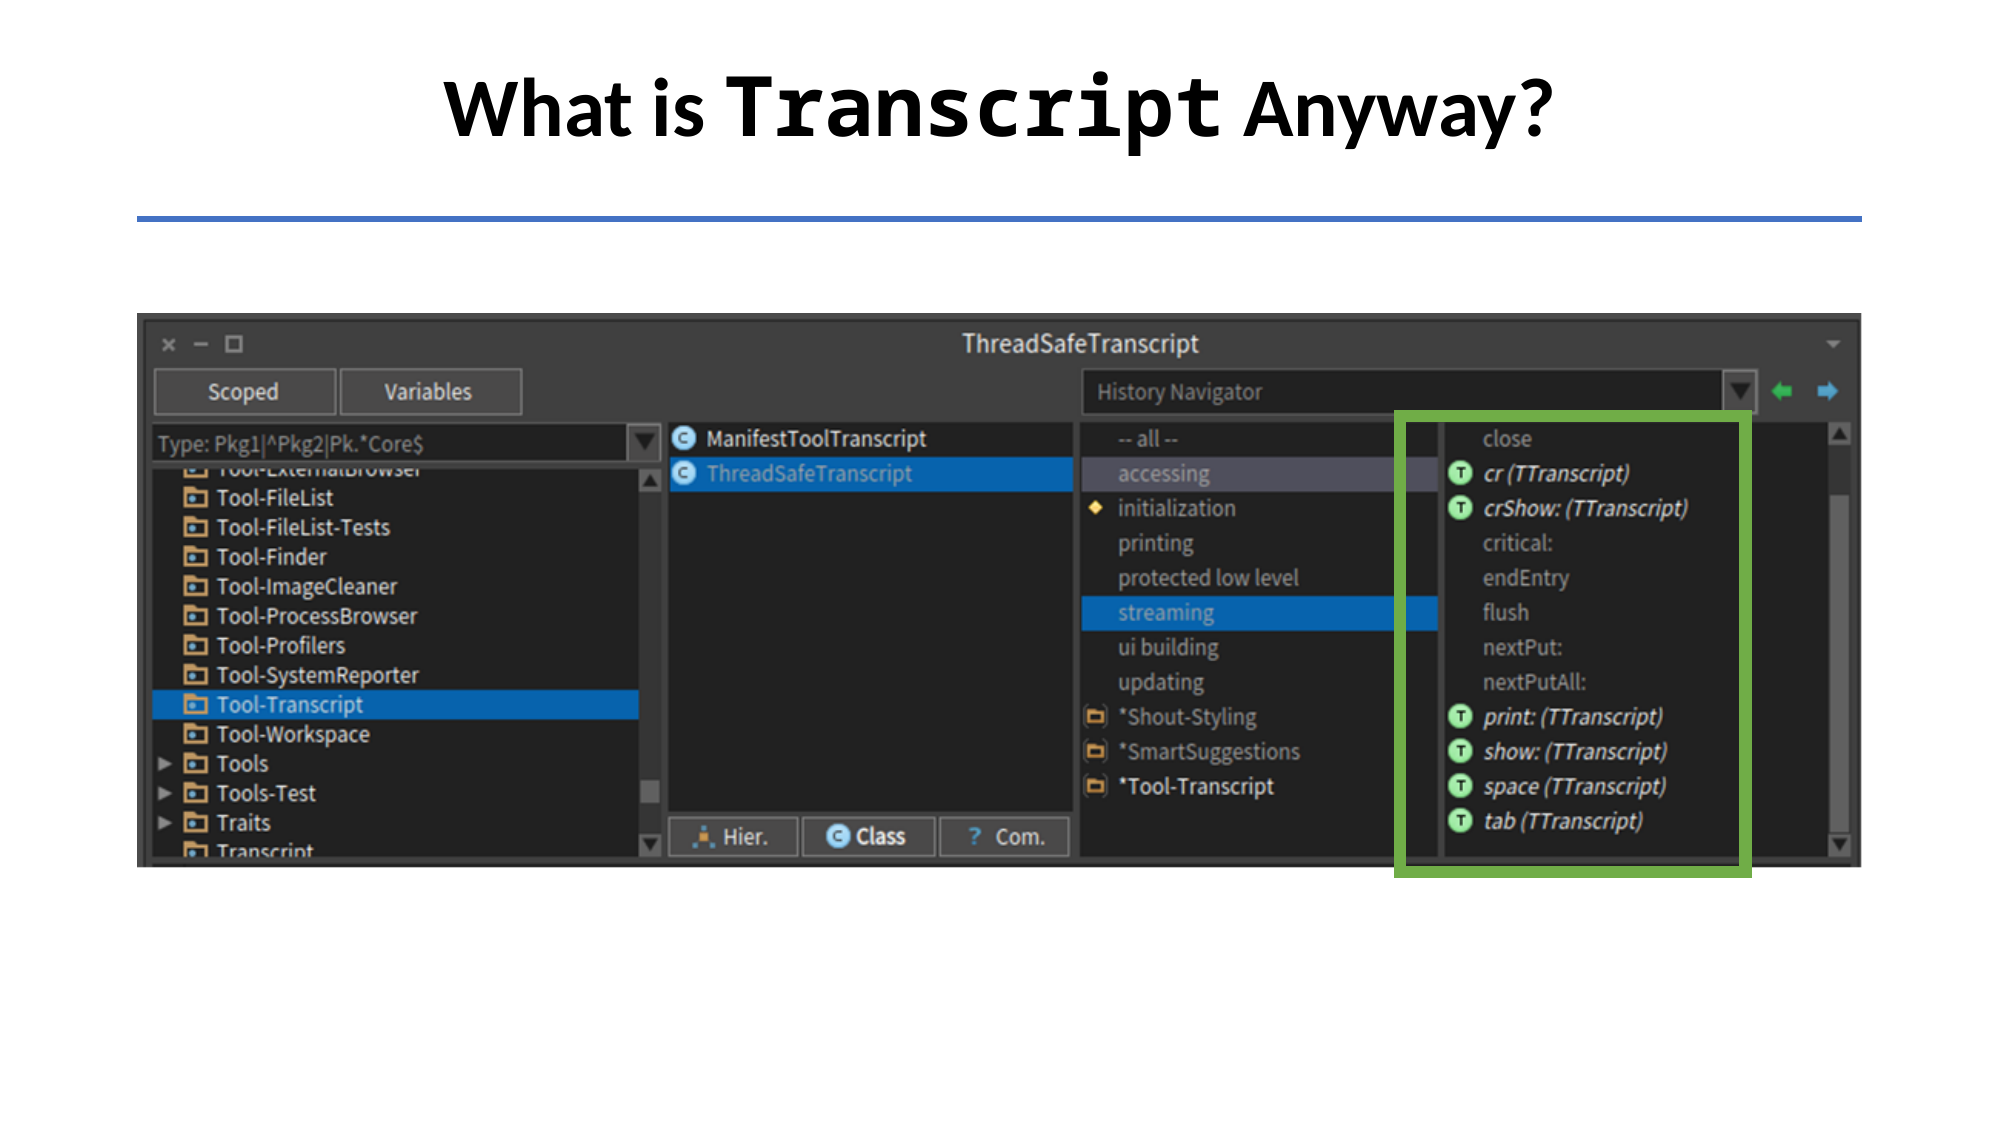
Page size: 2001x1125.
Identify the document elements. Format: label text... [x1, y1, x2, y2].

picture [137, 313, 1863, 869]
text_box [1399, 869, 1746, 873]
text_box What is Transcript Anyway? [137, 1, 1863, 218]
